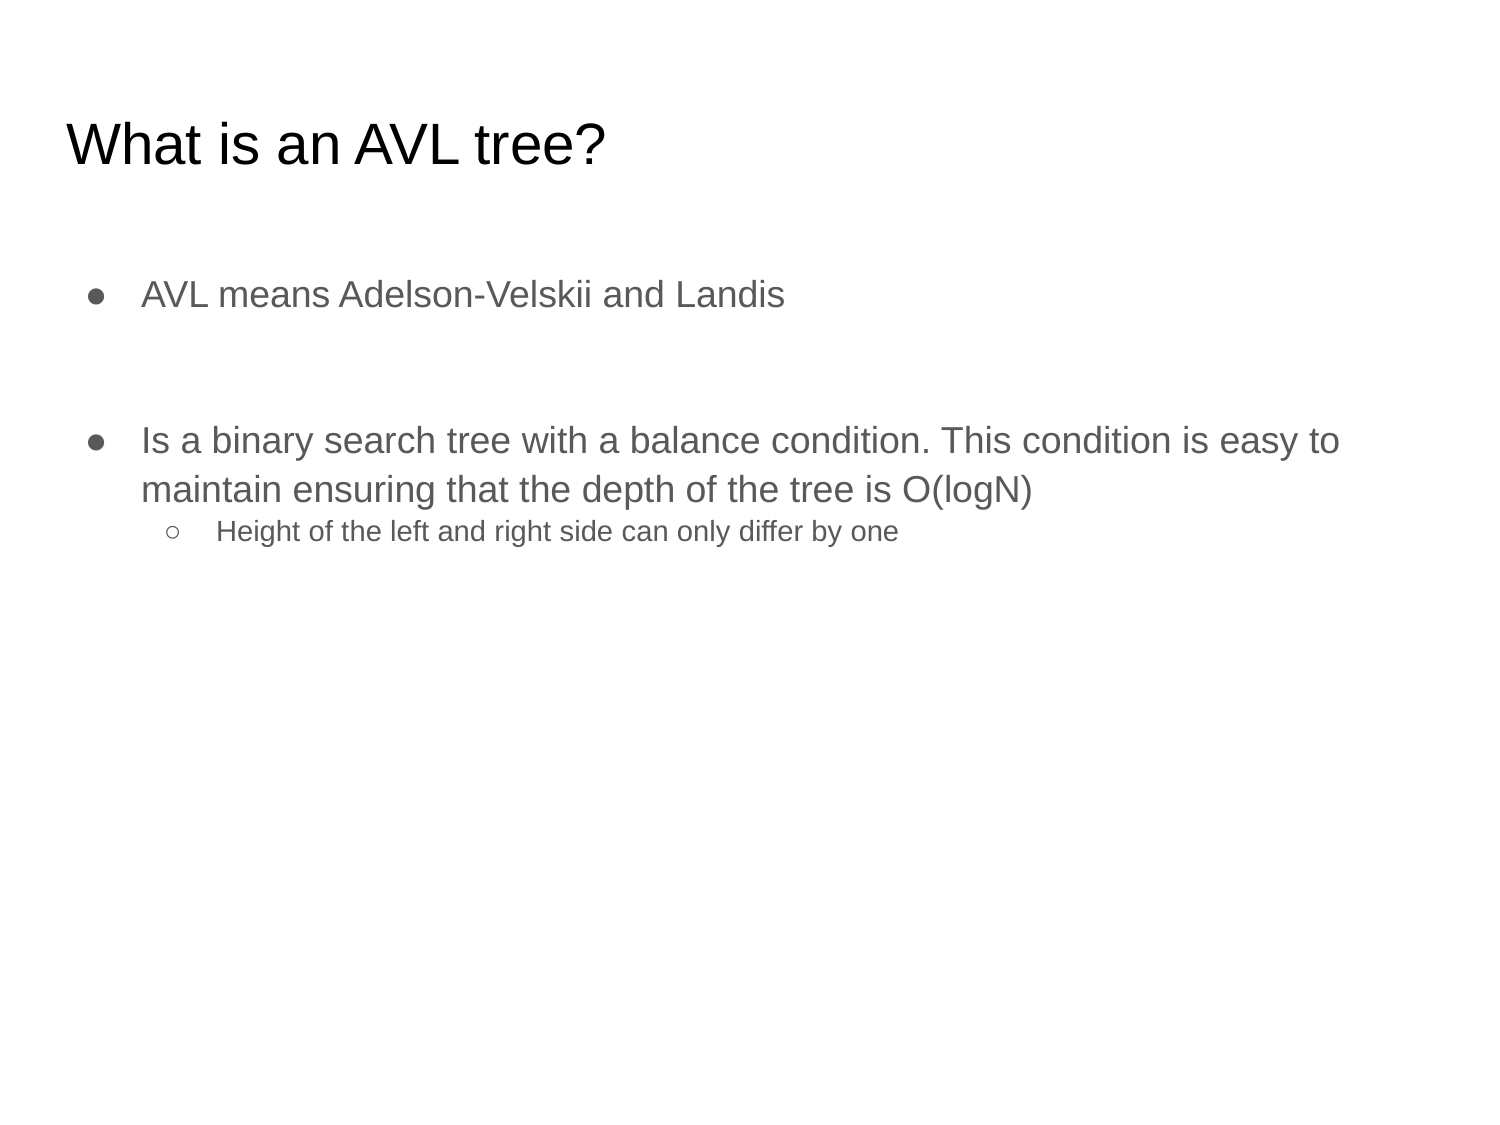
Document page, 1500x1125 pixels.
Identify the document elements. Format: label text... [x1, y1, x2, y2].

title What is an AVL tree? [51, 97, 1449, 223]
list AVL means Adelson-Velskii and Landis Is a binary search tree with a balance condition. This condition is easy to maintain ensuring that the depth of the tree is O(logN) Height of the left and right side can only differ by one [51, 252, 1449, 1000]
